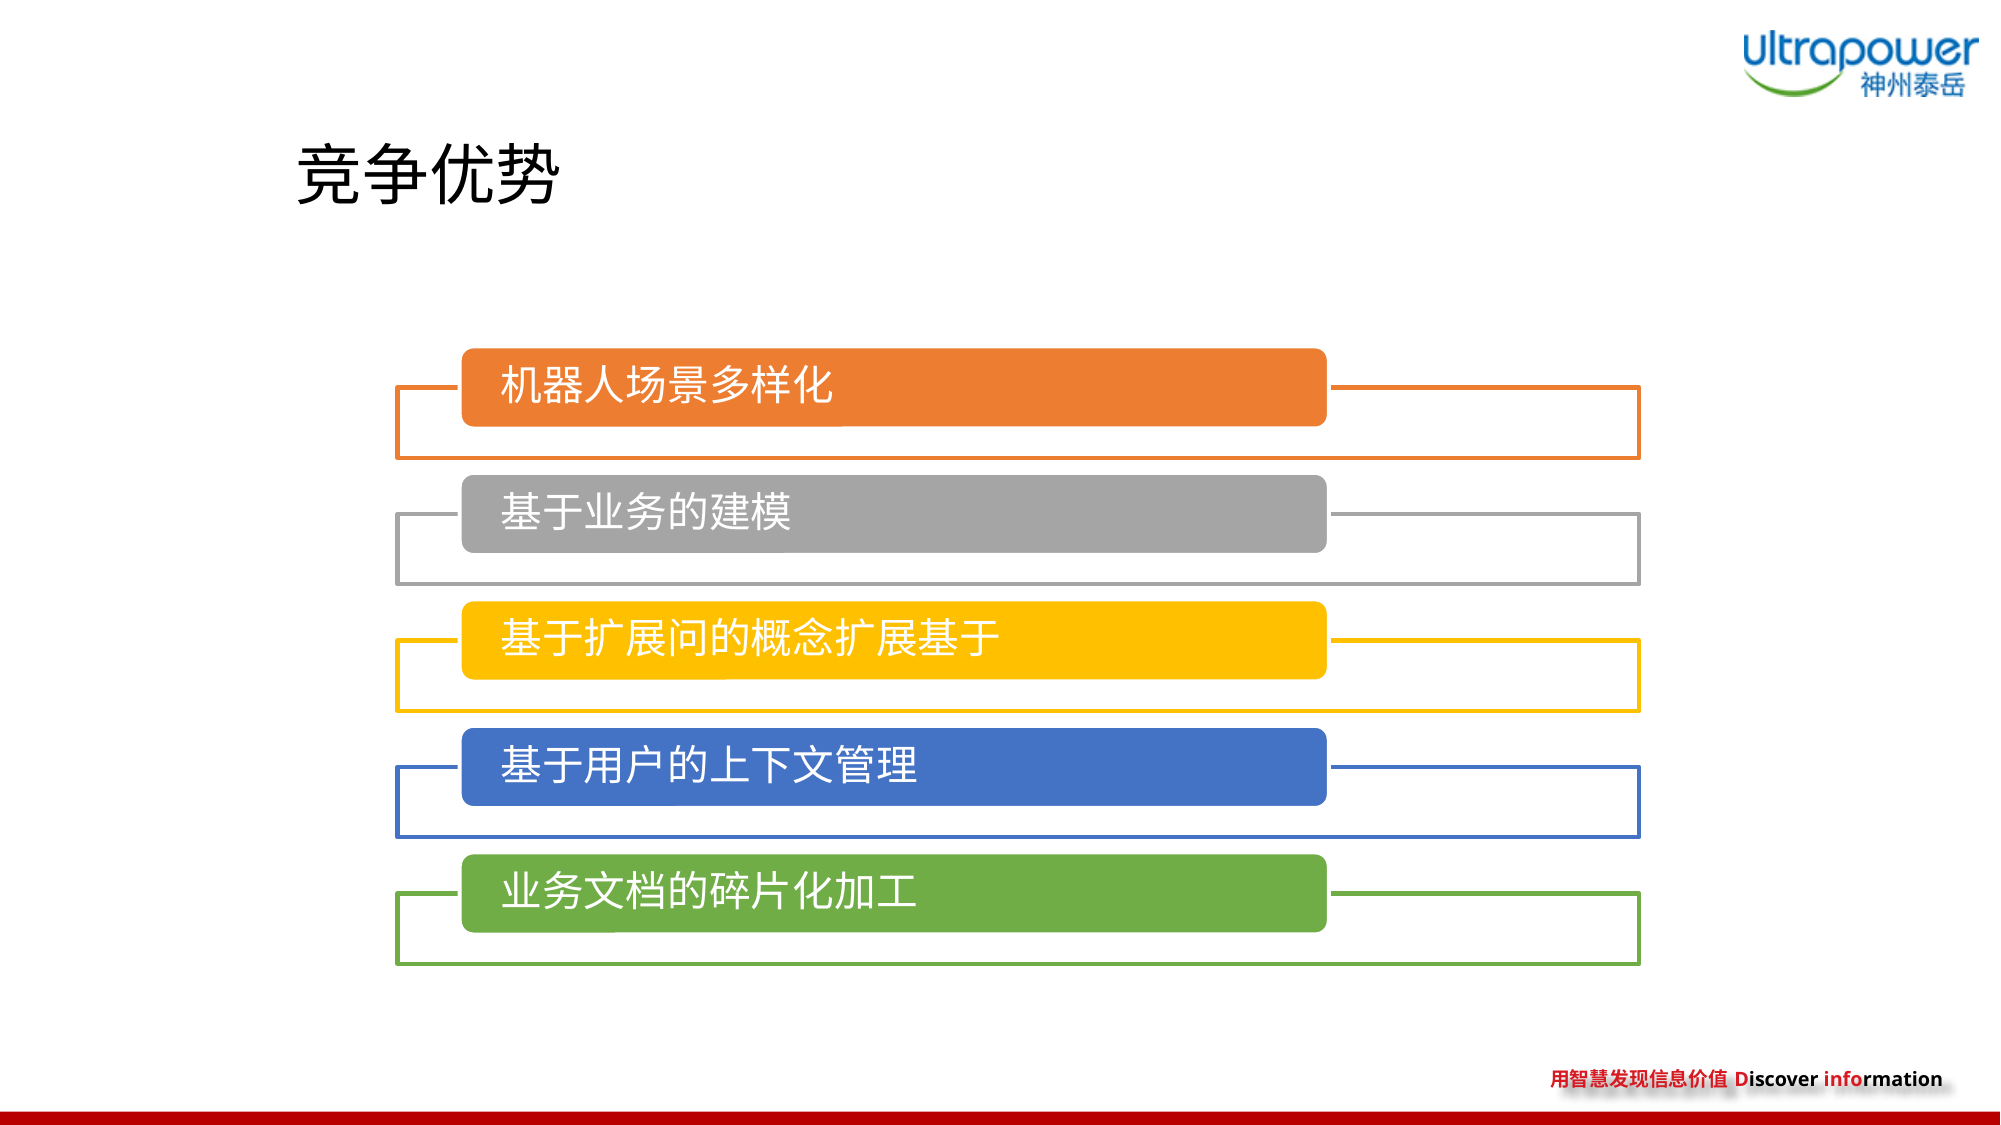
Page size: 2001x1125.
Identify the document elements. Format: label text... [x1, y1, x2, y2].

text_box 竞争优势 [280, 101, 578, 221]
picture [1744, 30, 1979, 97]
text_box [396, 336, 1640, 974]
